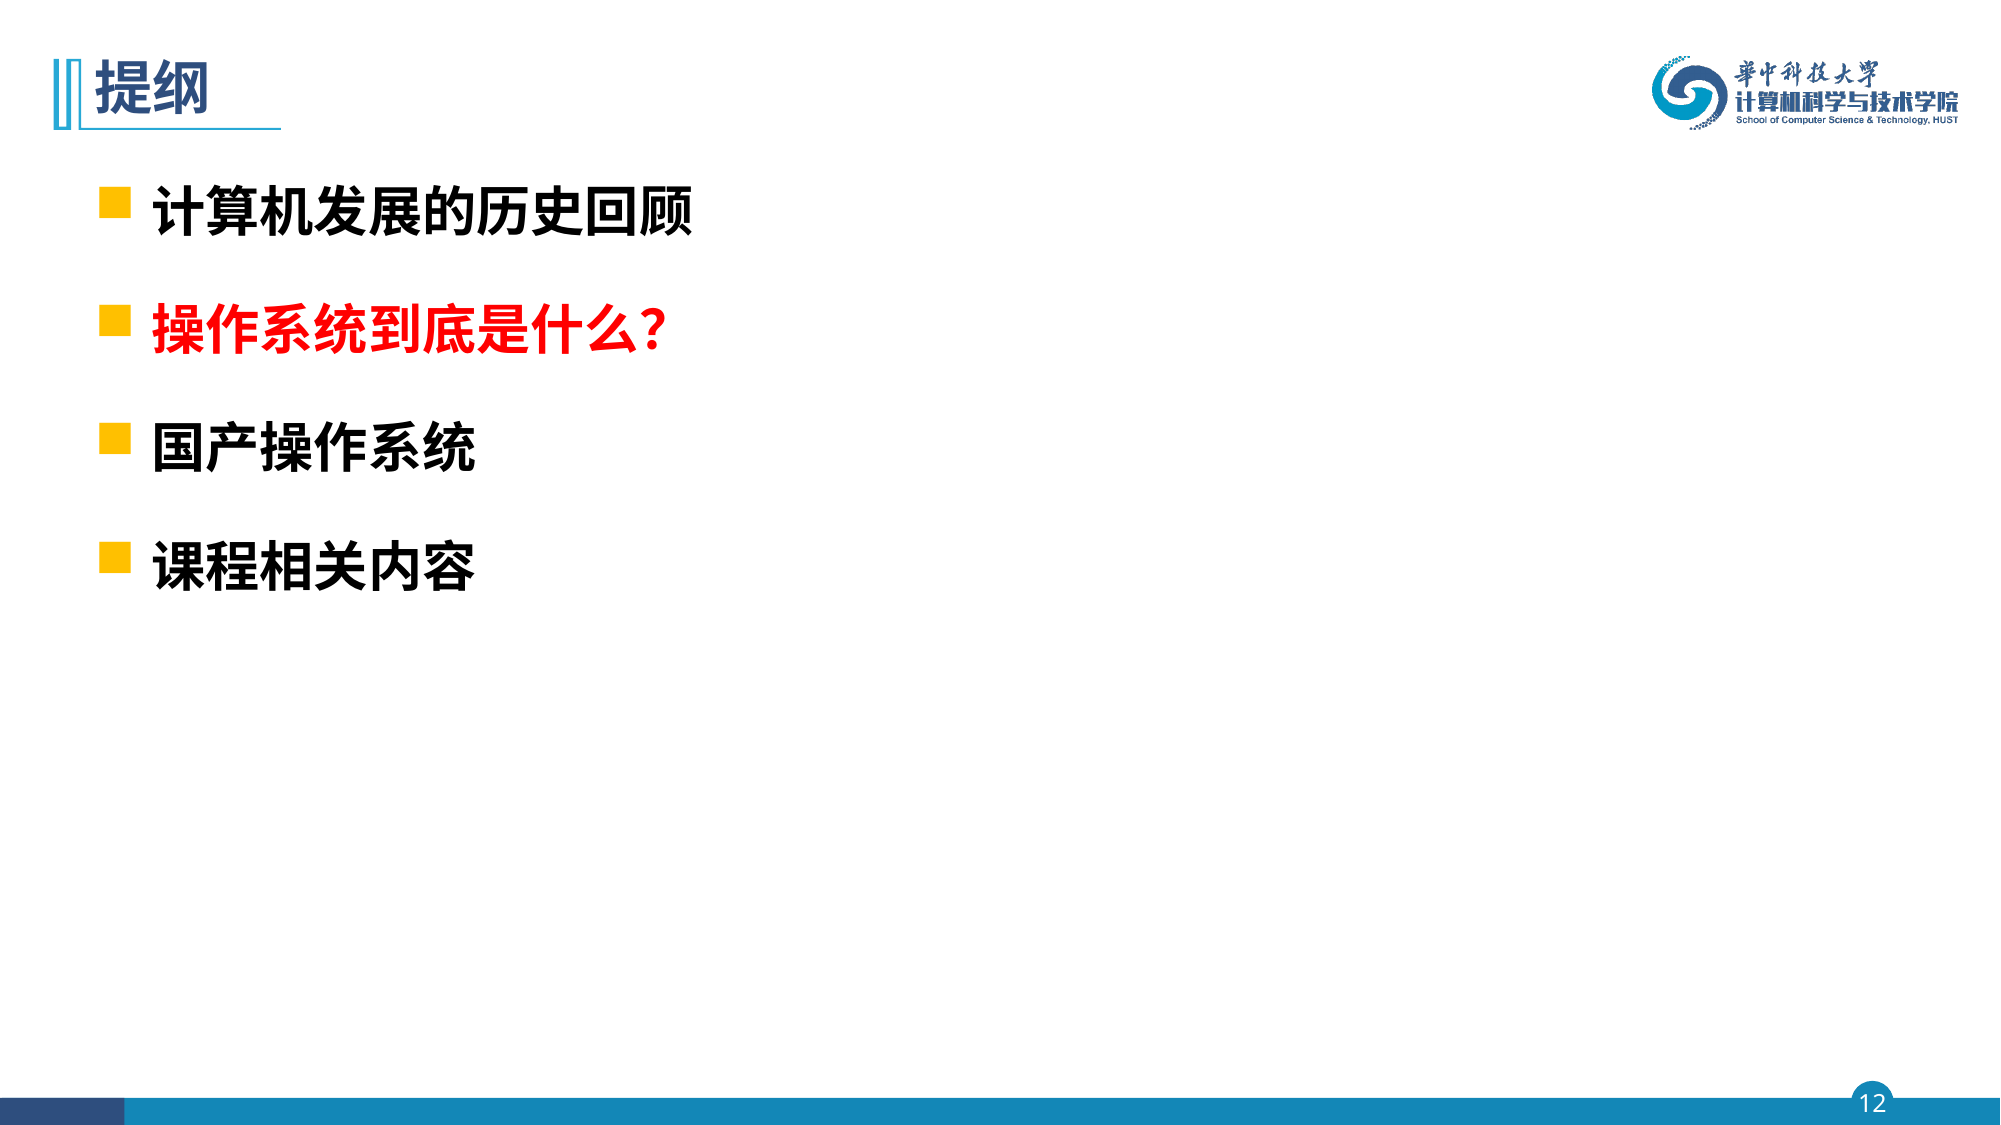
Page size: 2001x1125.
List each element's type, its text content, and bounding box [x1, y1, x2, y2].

picture [1653, 56, 1678, 79]
picture [1653, 56, 1958, 130]
title 提纲 [80, 51, 1653, 137]
list 计算机发展的历史回顾 操作系统到底是什么？ 国产操作系统 课程相关内容 [80, 137, 1933, 1098]
